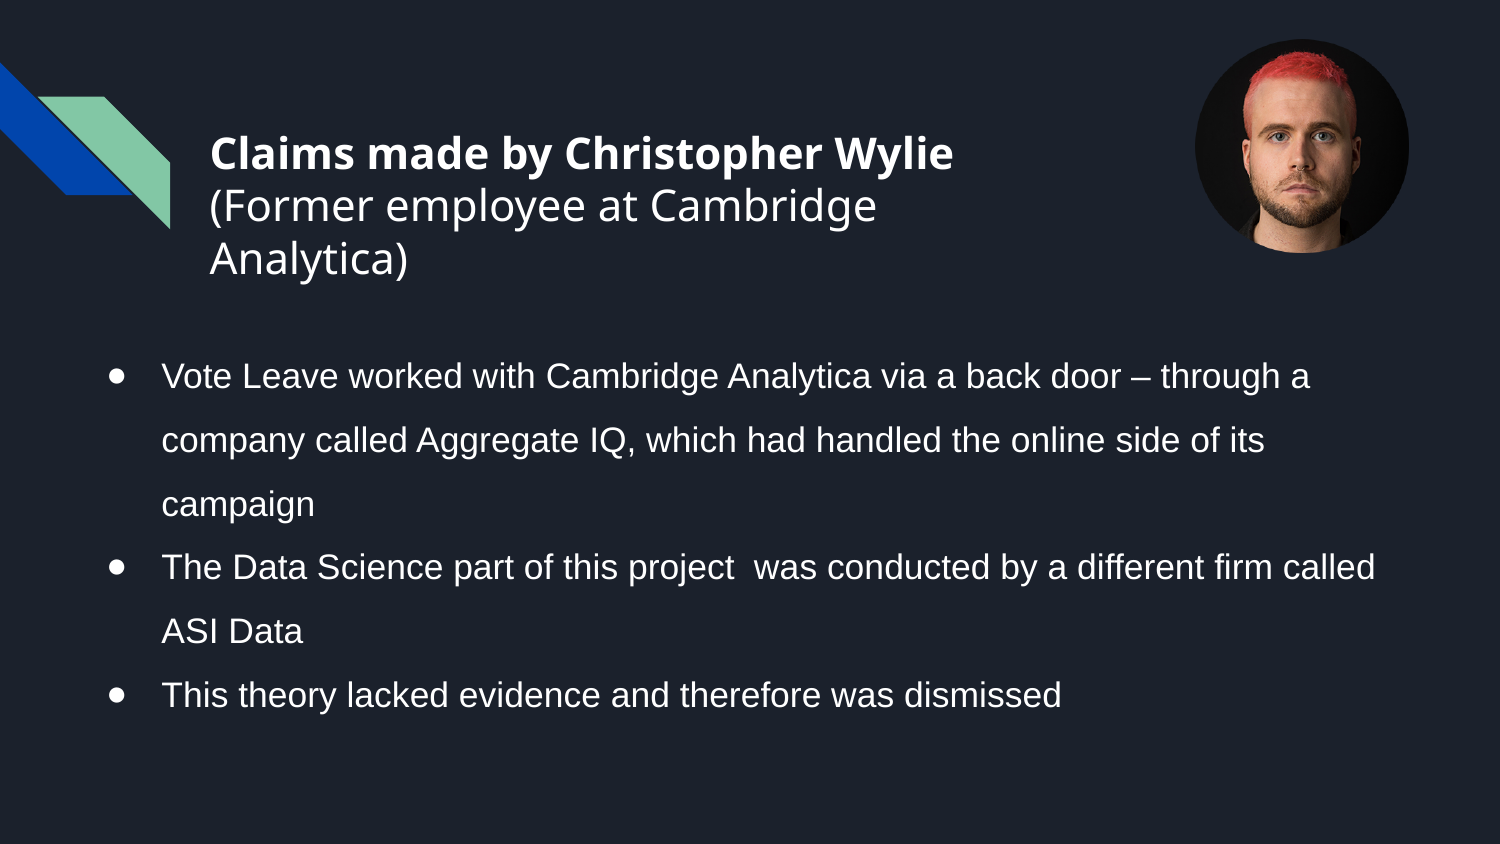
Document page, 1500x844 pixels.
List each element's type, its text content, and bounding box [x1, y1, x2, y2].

picture [1194, 38, 1409, 253]
text_box Claims made by Christopher Wylie (Former employee at Cambridge Analytica) [194, 110, 1089, 298]
text_box Vote Leave worked with Cambridge Analytica via a back door – through a company called Aggregate IQ, which had handled the online side of its campaign The Data Science part of this project was conducted by a different firm called ASI Data This theory lacked evidence and therefore was dismissed [71, 316, 1407, 730]
